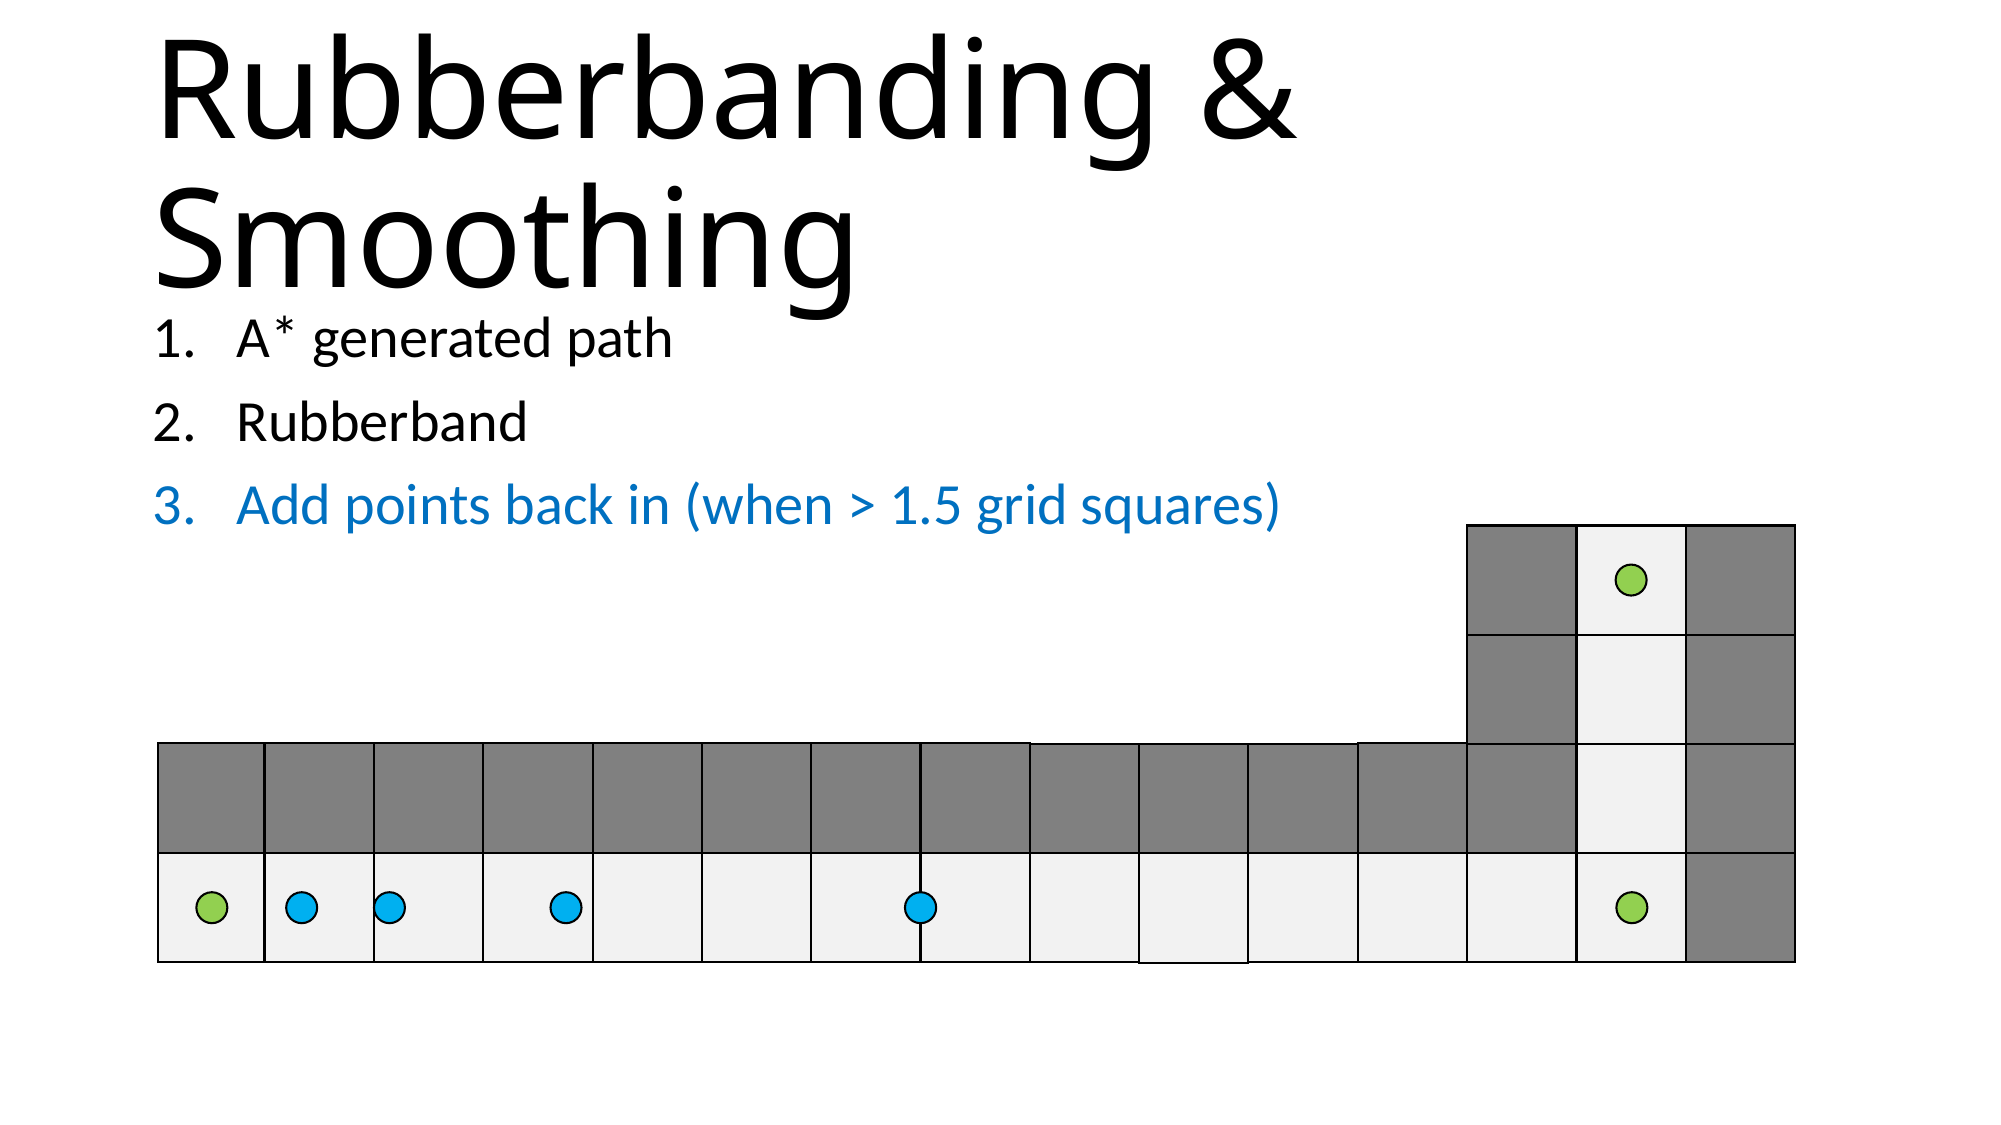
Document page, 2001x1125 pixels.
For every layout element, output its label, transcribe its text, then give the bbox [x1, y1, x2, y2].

text_box [157, 854, 263, 963]
text_box [1247, 743, 1357, 854]
text_box [482, 854, 592, 963]
text_box [1575, 524, 1685, 636]
text_box [195, 891, 229, 925]
text_box [592, 854, 701, 963]
text_box [285, 891, 319, 925]
text_box [372, 891, 406, 925]
text_box [1466, 854, 1575, 963]
text_box [482, 742, 592, 854]
text_box [1685, 745, 1796, 854]
text_box [1615, 891, 1649, 925]
text_box [1357, 854, 1466, 963]
text_box [1614, 563, 1648, 597]
text_box [810, 854, 919, 963]
text_box [701, 742, 810, 854]
text_box [919, 854, 1031, 963]
text_box [1357, 742, 1466, 854]
text_box [903, 891, 938, 925]
text_box [810, 742, 919, 854]
title Rubberbanding & Smoothing [137, 59, 1863, 278]
text_box [1031, 854, 1138, 963]
text_box [1138, 743, 1247, 854]
text_box [1031, 743, 1138, 854]
text_box [373, 854, 482, 963]
text_box [1247, 854, 1357, 963]
text_box [157, 742, 263, 854]
text_box [1575, 745, 1685, 854]
text_box [919, 742, 1031, 854]
text_box [549, 891, 583, 925]
text_box [592, 742, 701, 854]
text_box [263, 742, 373, 854]
text_box [263, 854, 373, 963]
text_box [1466, 636, 1575, 745]
text_box [1685, 636, 1796, 745]
list A* generated path Rubberband Add points back in (when > 1.5 grid squares) [137, 299, 1863, 1014]
text_box [1466, 524, 1575, 636]
text_box [373, 742, 482, 854]
text_box [1685, 854, 1796, 963]
text_box [1575, 854, 1685, 963]
text_box [701, 854, 810, 963]
text_box [1685, 524, 1796, 636]
text_box [1575, 636, 1685, 745]
text_box [1466, 745, 1575, 854]
text_box [1138, 854, 1249, 964]
